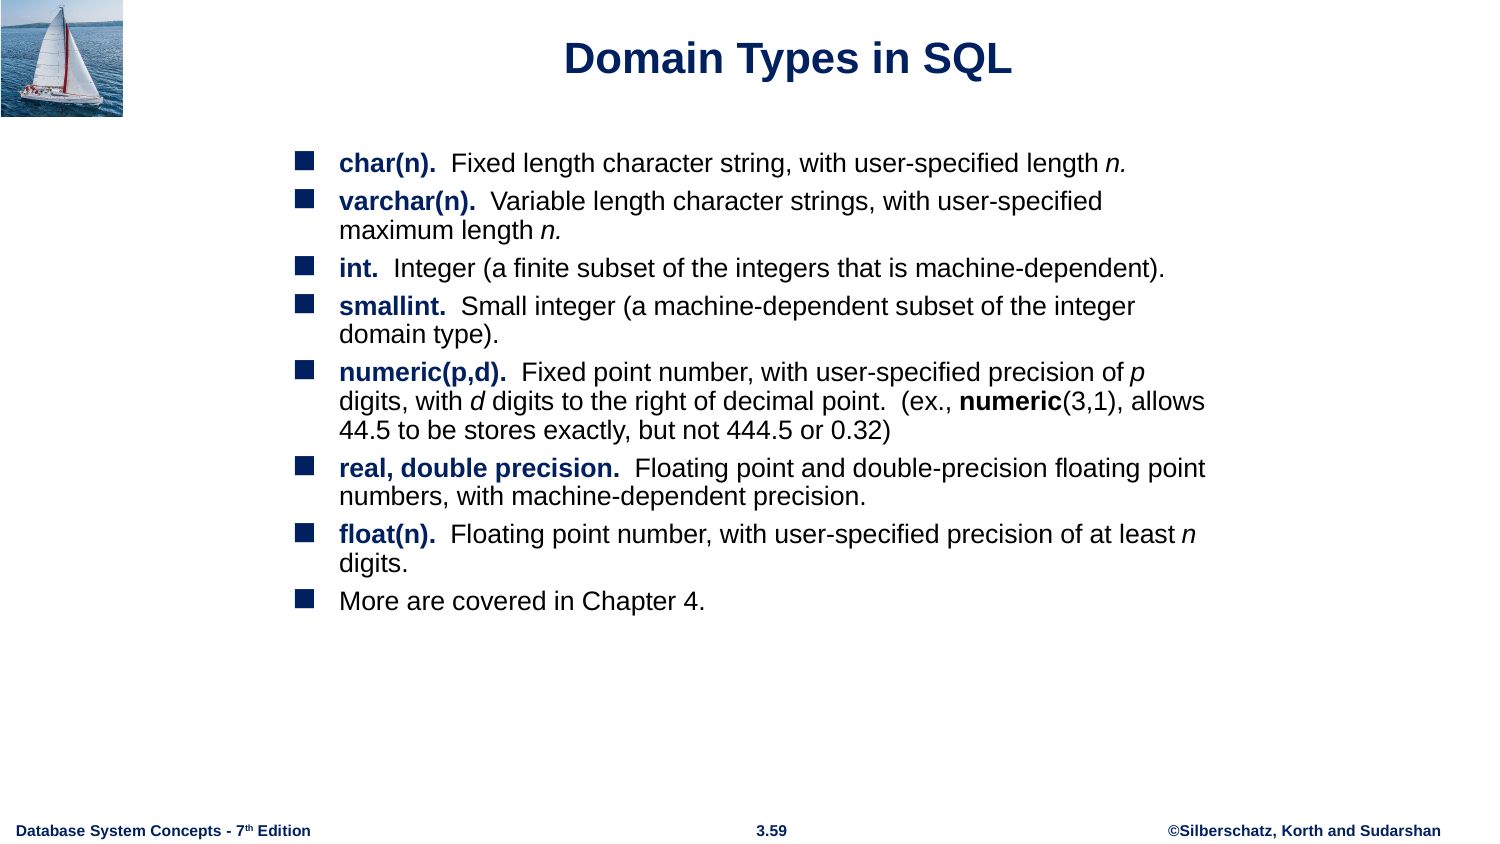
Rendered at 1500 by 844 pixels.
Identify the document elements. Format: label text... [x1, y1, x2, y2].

list char(n). Fixed length character string, with user-specified length n. varchar(n). Variable length character strings, with user-specified maximum length n. int. Integer (a finite subset of the integers that is machine-dependent). smallint. Small integer (a machine-dependent subset of the integer domain type). numeric(p,d). Fixed point number, with user-specified precision of p digits, with d digits to the right of decimal point. (ex., numeric(3,1), allows 44.5 to be stores exactly, but not 444.5 or 0.32) real, double precision. Floating point and double-precision floating point numbers, with machine-dependent precision. float(n). Floating point number, with user-specified precision of at least n digits. More are covered in Chapter 4. [282, 142, 1229, 713]
picture [0, 0, 123, 117]
title Domain Types in SQL [125, 14, 1452, 90]
